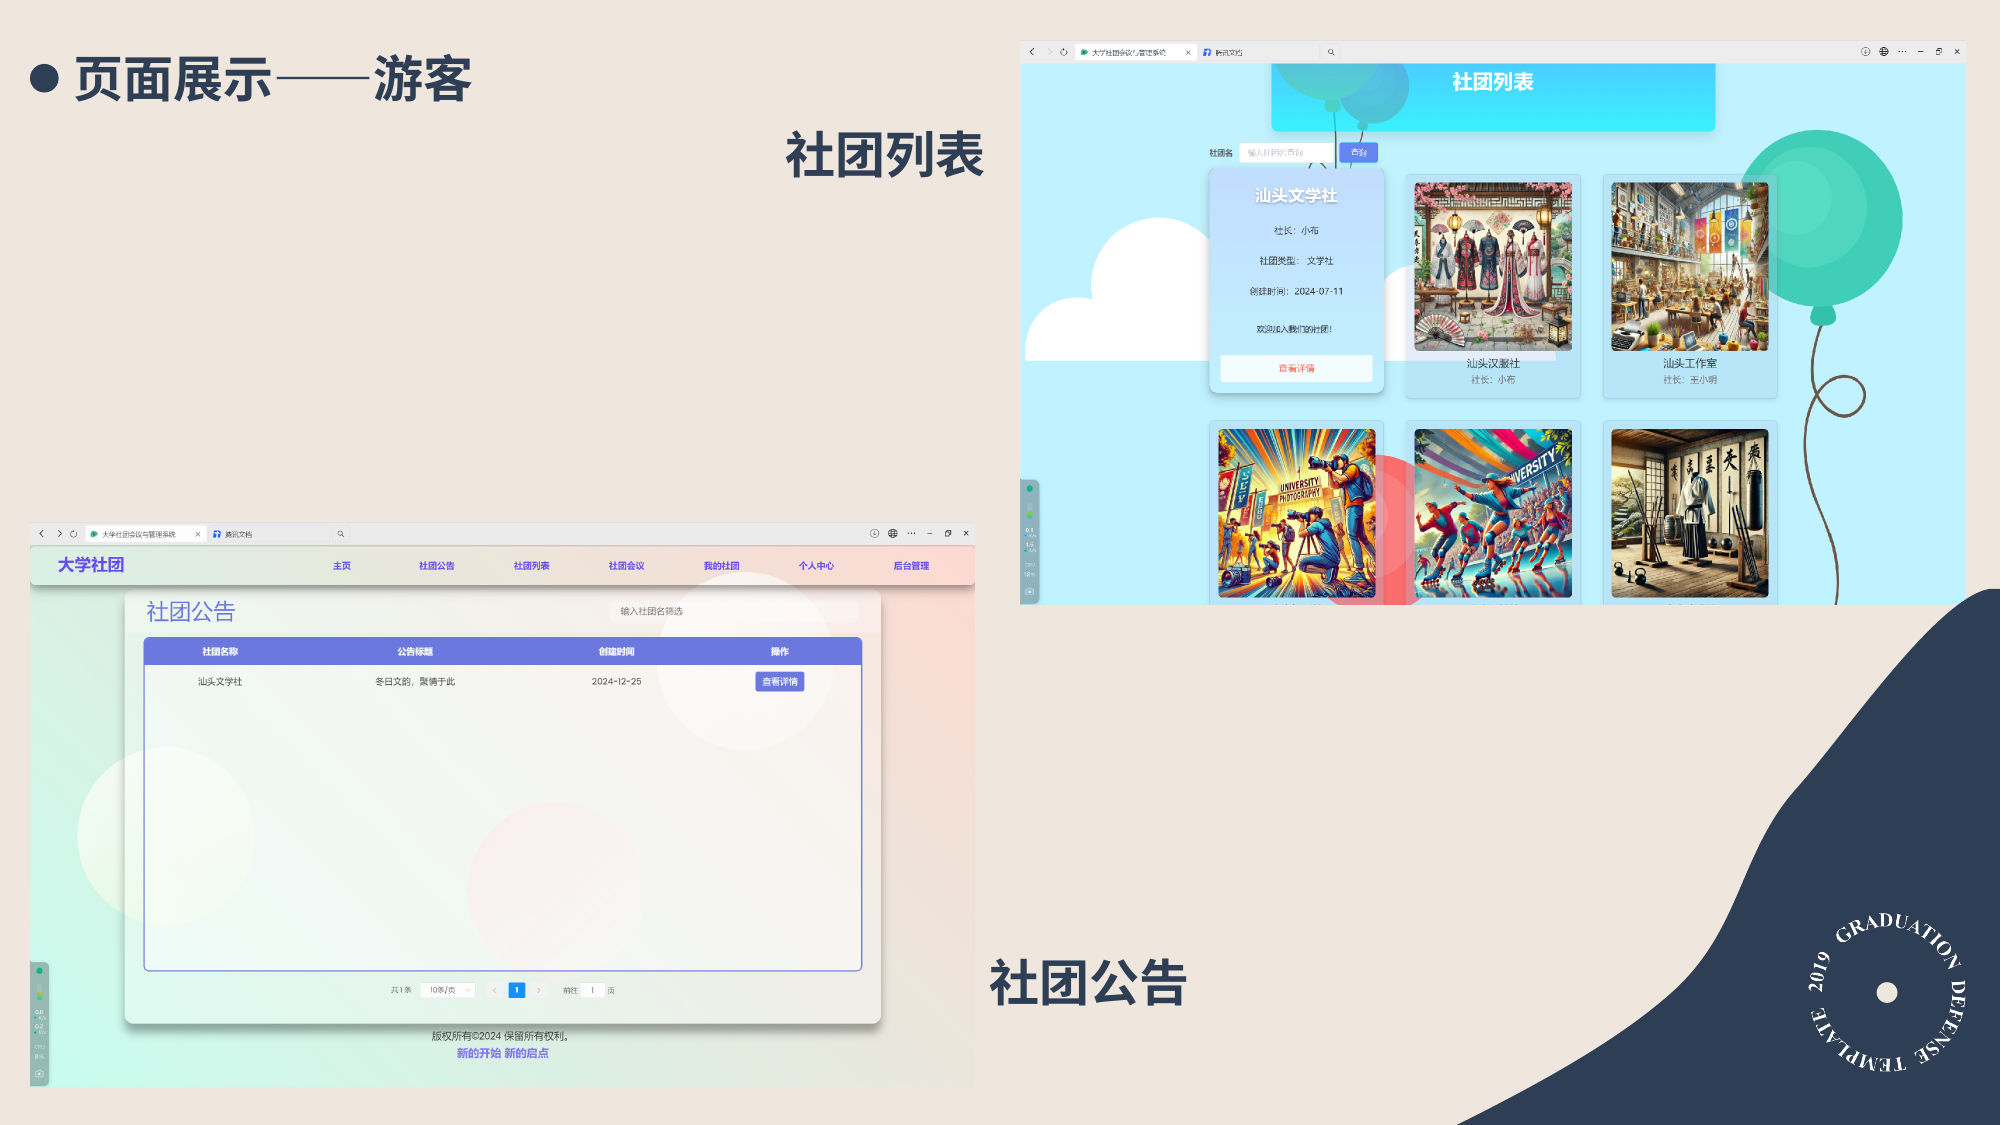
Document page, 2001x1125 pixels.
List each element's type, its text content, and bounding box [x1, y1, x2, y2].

text_box 社团公告 [975, 944, 1561, 1020]
text_box 社团列表 [414, 115, 1000, 191]
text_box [29, 40, 644, 116]
text_box [1454, 587, 2000, 1125]
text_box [1808, 913, 1966, 1072]
picture [29, 522, 975, 1087]
picture [1020, 40, 1966, 605]
